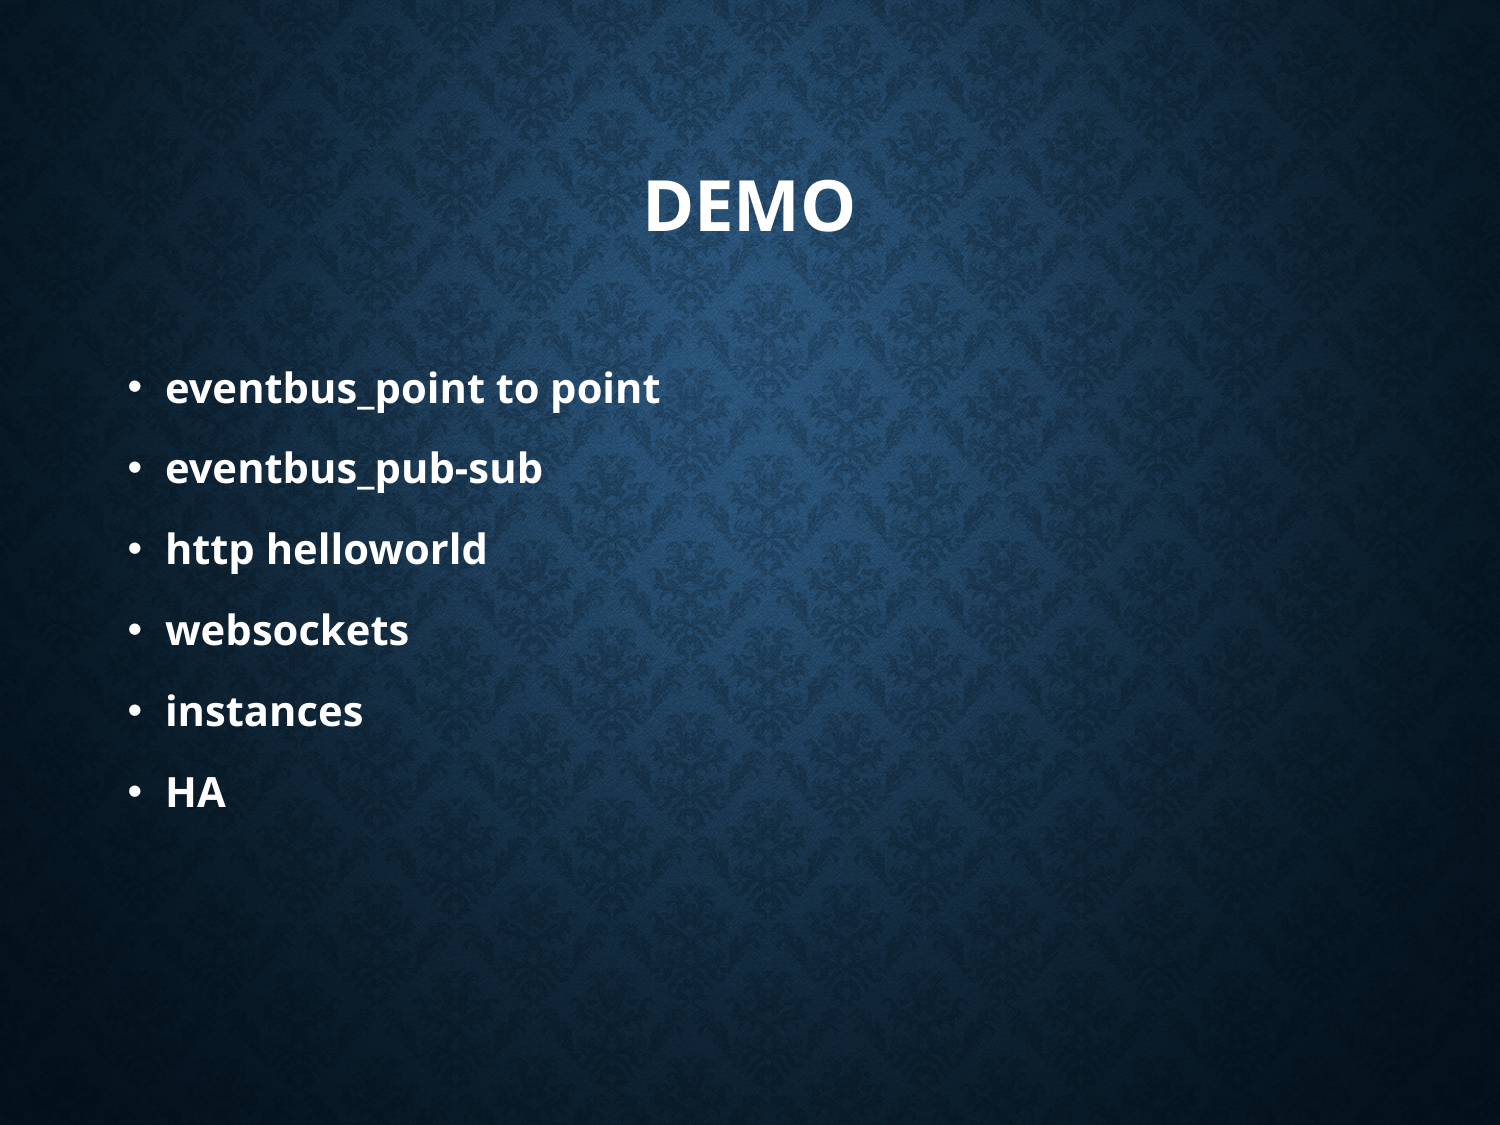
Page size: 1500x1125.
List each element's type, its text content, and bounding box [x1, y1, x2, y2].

list eventbus_point to point eventbus_pub-sub http helloworld websockets instances HA [112, 343, 1387, 950]
title DEMO [112, 99, 1387, 318]
